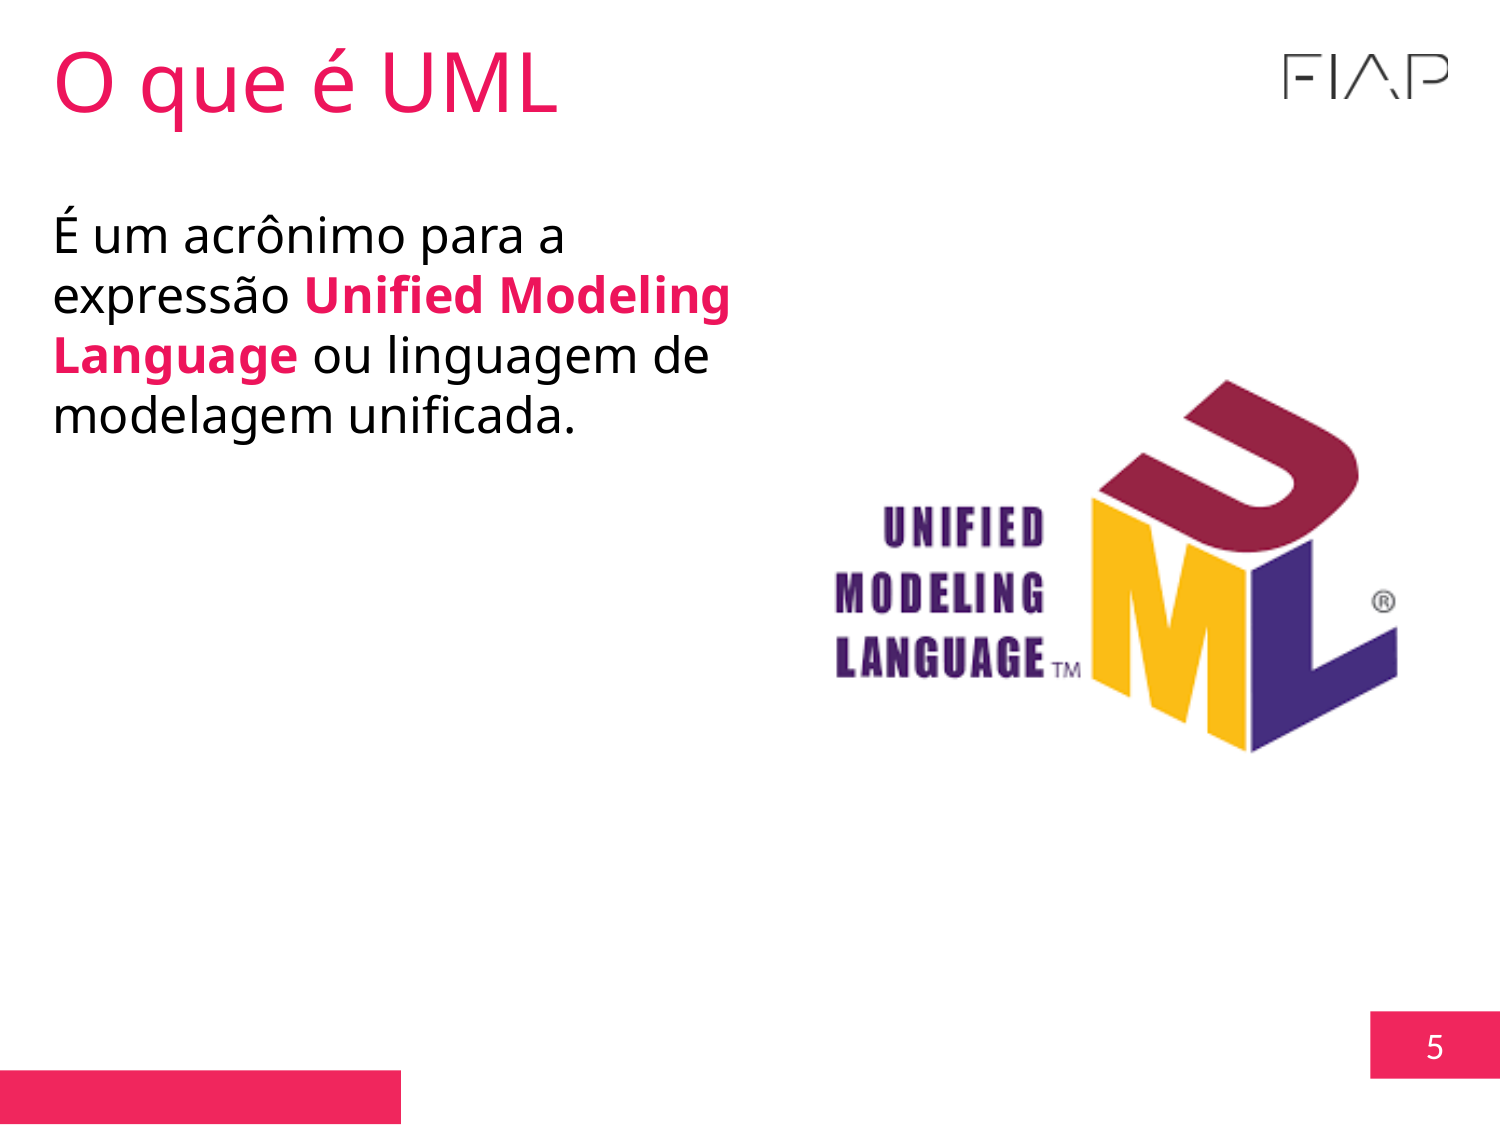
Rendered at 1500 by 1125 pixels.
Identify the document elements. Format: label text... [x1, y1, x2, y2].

text_box É um acrônimo para a expressão Unified Modeling Language ou linguagem de modelagem unificada. [37, 196, 794, 451]
text_box O que é UML [37, 21, 1075, 137]
picture [833, 363, 1400, 776]
